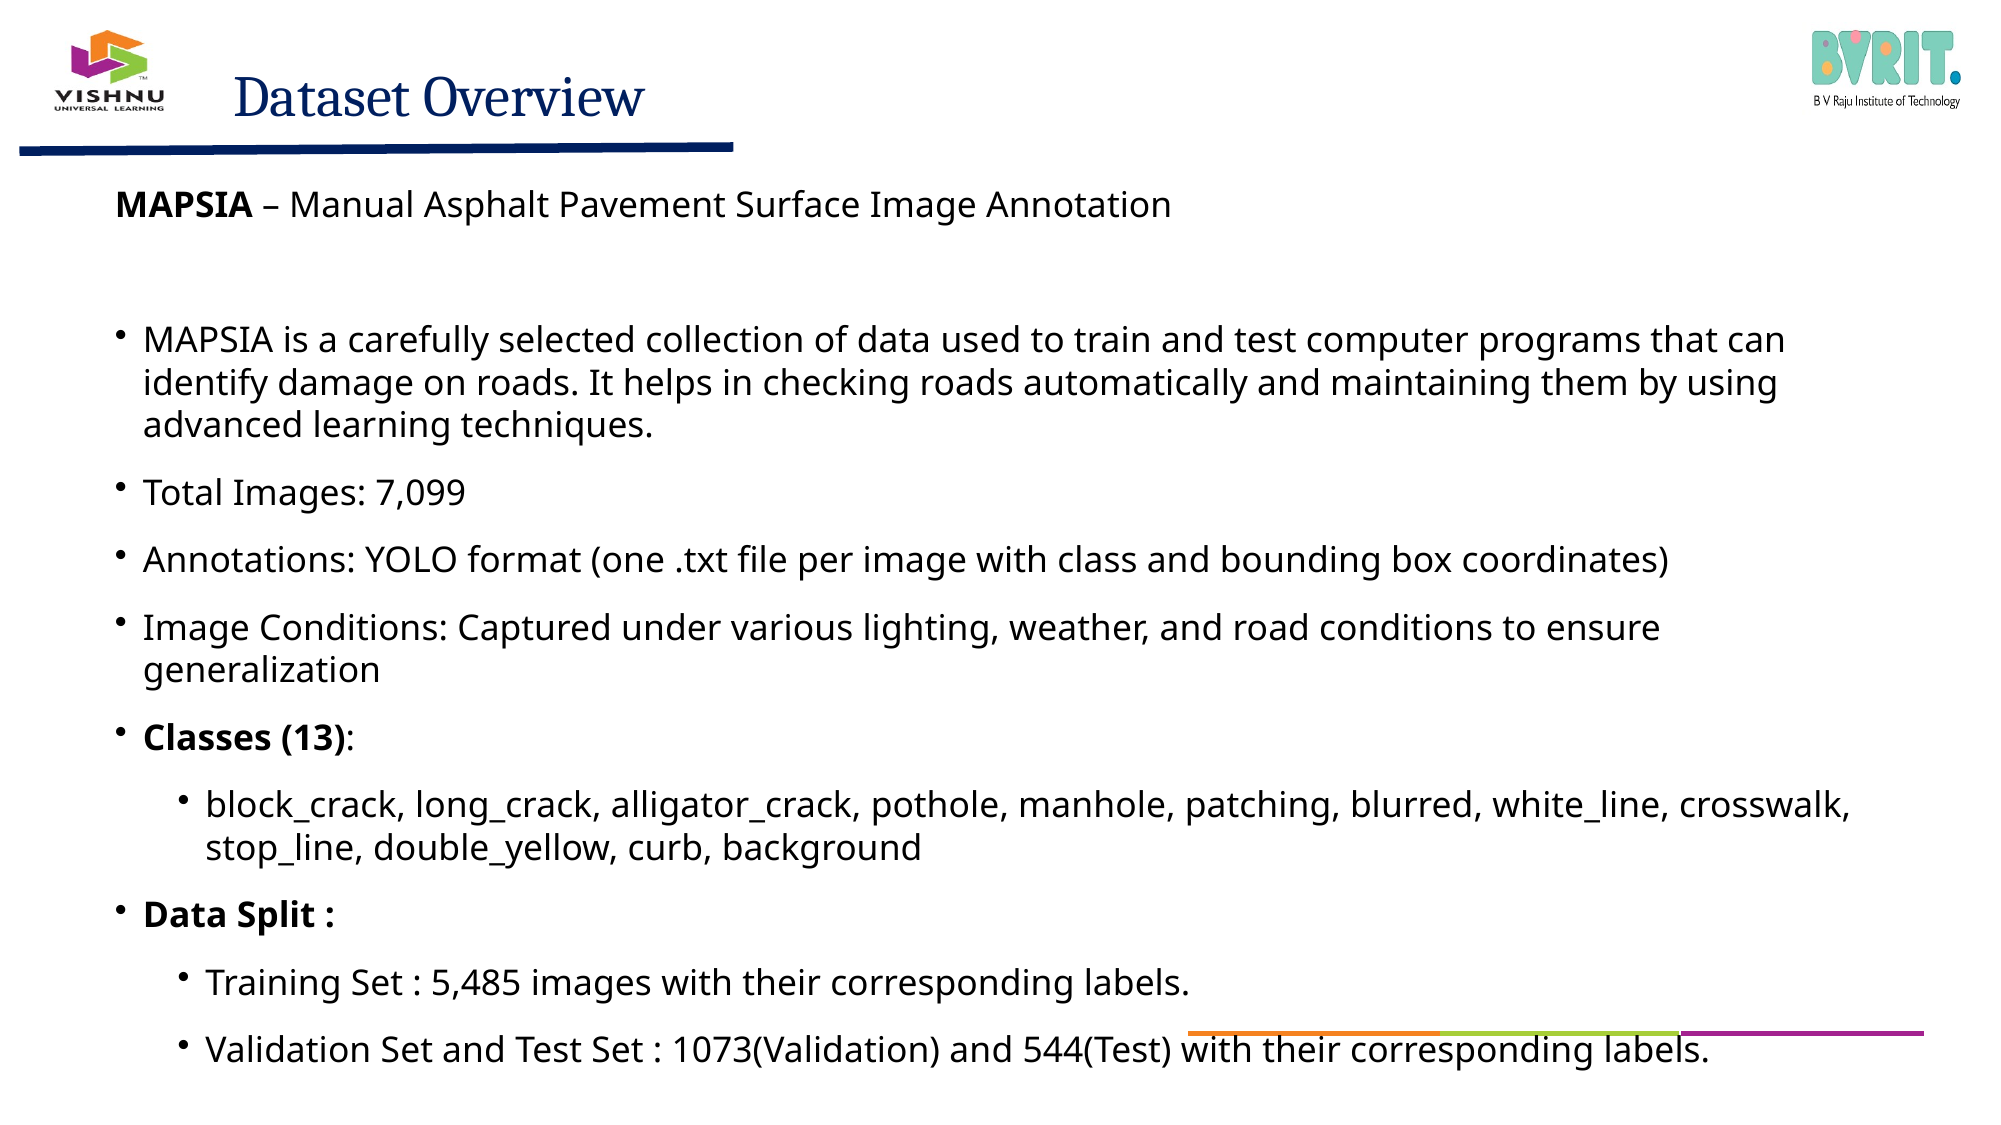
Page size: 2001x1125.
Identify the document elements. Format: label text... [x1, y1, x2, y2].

picture [1802, 22, 1961, 57]
picture [54, 30, 164, 111]
title Dataset Overview [232, 57, 2000, 130]
text_box MAPSIA – Manual Asphalt Pavement Surface Image Annotation MAPSIA is a carefully selected collection of data used to train and test computer programs that can identify damage on roads. It helps in checking roads automatically and maintaining them by using advanced learning techniques. Total Images: 7,099 Annotations: YOLO format (one .txt file per image with class and bounding box coordinates) Image Conditions: Captured under various lighting, weather, and road conditions to ensure generalization Classes (13): block_crack, long_crack, alligator_crack, pothole, manhole, patching, blurred, white_line, crosswalk, stop_line, double_yellow, curb, background Data Split : Training Set : 5,485 images with their corresponding labels. Validation Set and Test Set : 1073(Validation) and 544(Test) with their corresponding labels. [107, 174, 1893, 1125]
